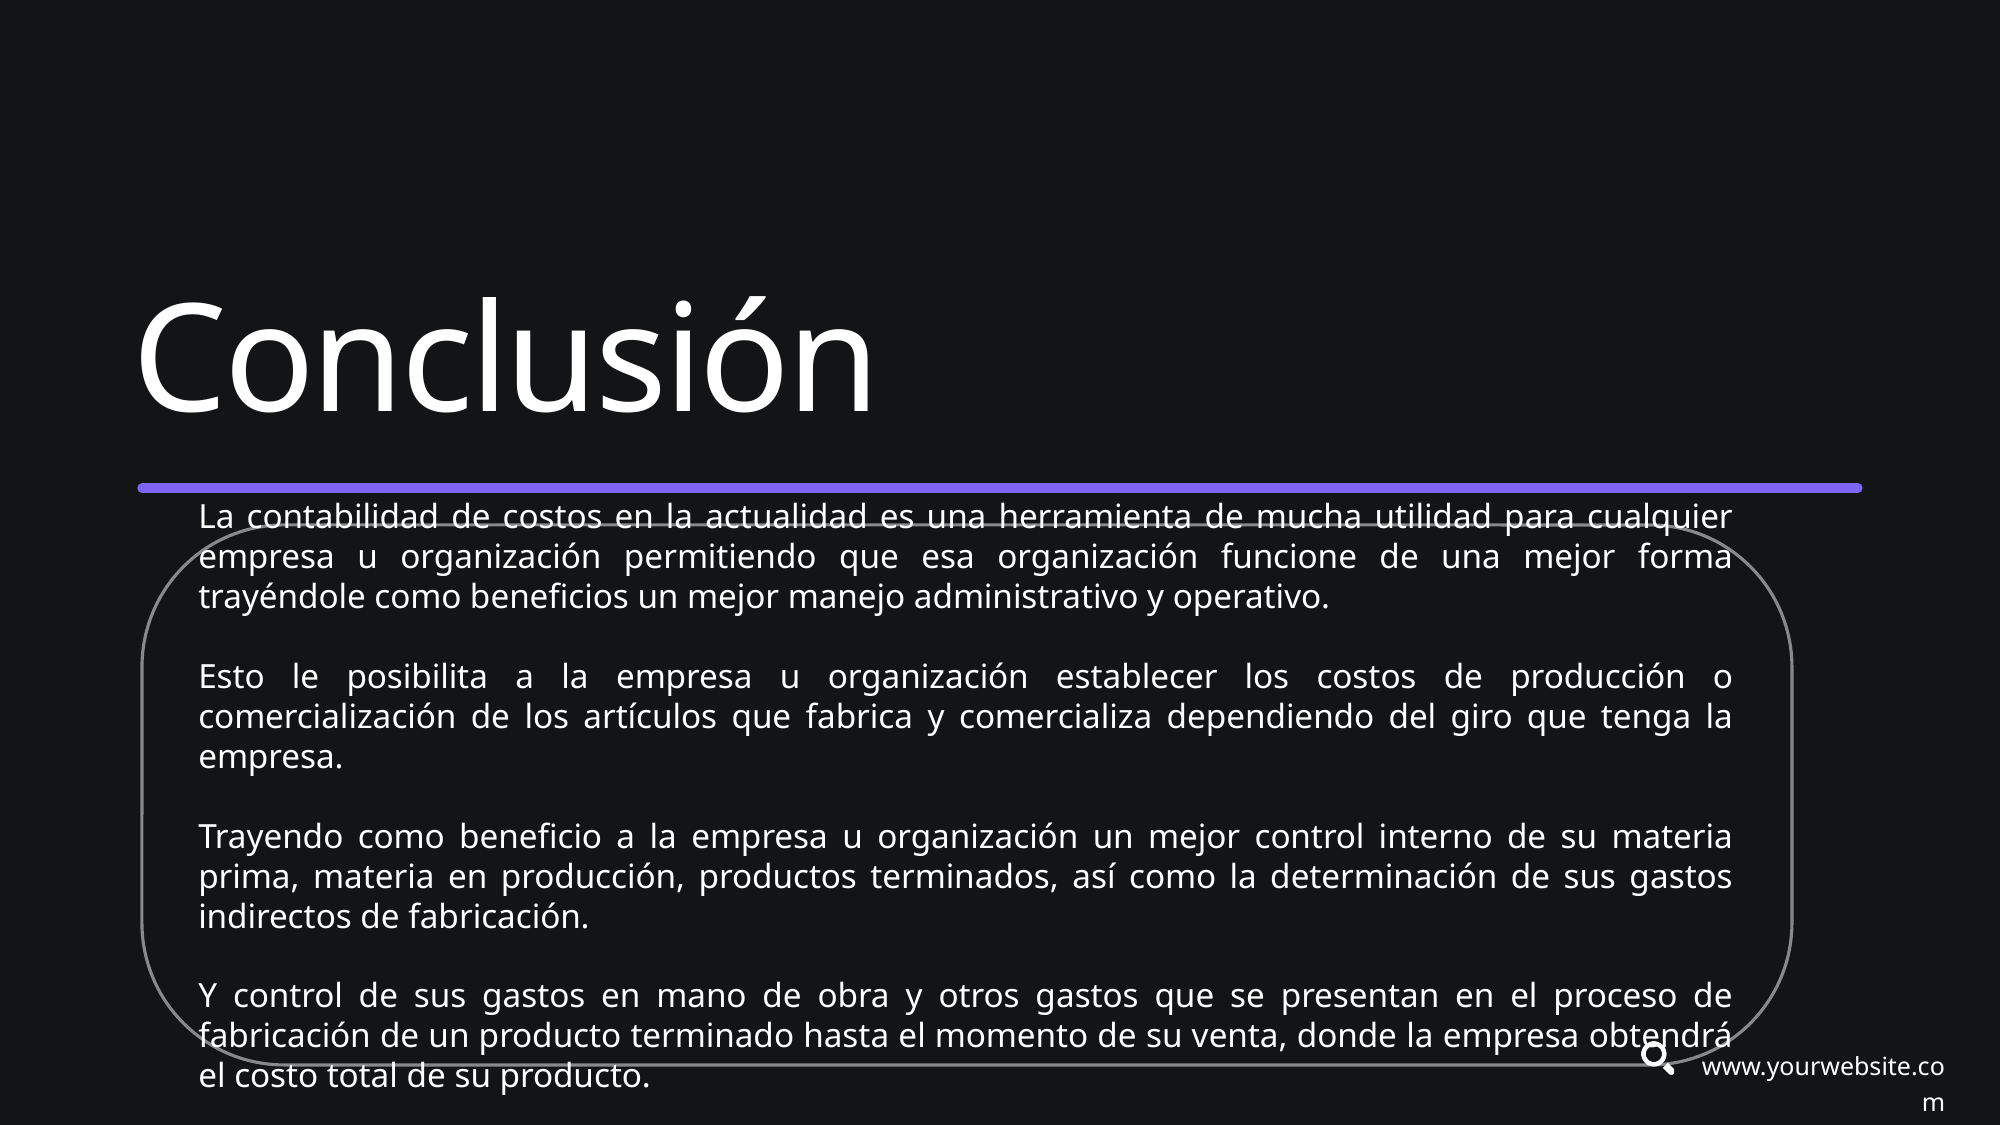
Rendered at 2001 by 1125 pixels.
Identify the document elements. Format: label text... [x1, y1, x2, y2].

text_box Conclusión [117, 254, 1132, 450]
text_box La contabilidad de costos en la actualidad es una herramienta de mucha utilidad para cualquier empresa u organización permitiendo que esa organización funcione de una mejor forma trayéndole como beneficios un mejor manejo administrativo y operativo. Esto le posibilita a la empresa u organización establecer los costos de producción o comercialización de los artículos que fabrica y comercializa dependiendo del giro que tenga la empresa. Trayendo como beneficio a la empresa u organización un mejor control interno de su materia prima, materia en producción, productos terminados, así como la determinación de sus gastos indirectos de fabricación. Y control de sus gastos en mano de obra y otros gastos que se presentan en el proceso de fabricación de un producto terminado hasta el momento de su venta, donde la empresa obtendrá el costo total de su producto. [140, 523, 1794, 1066]
picture [1641, 1064, 1675, 1075]
